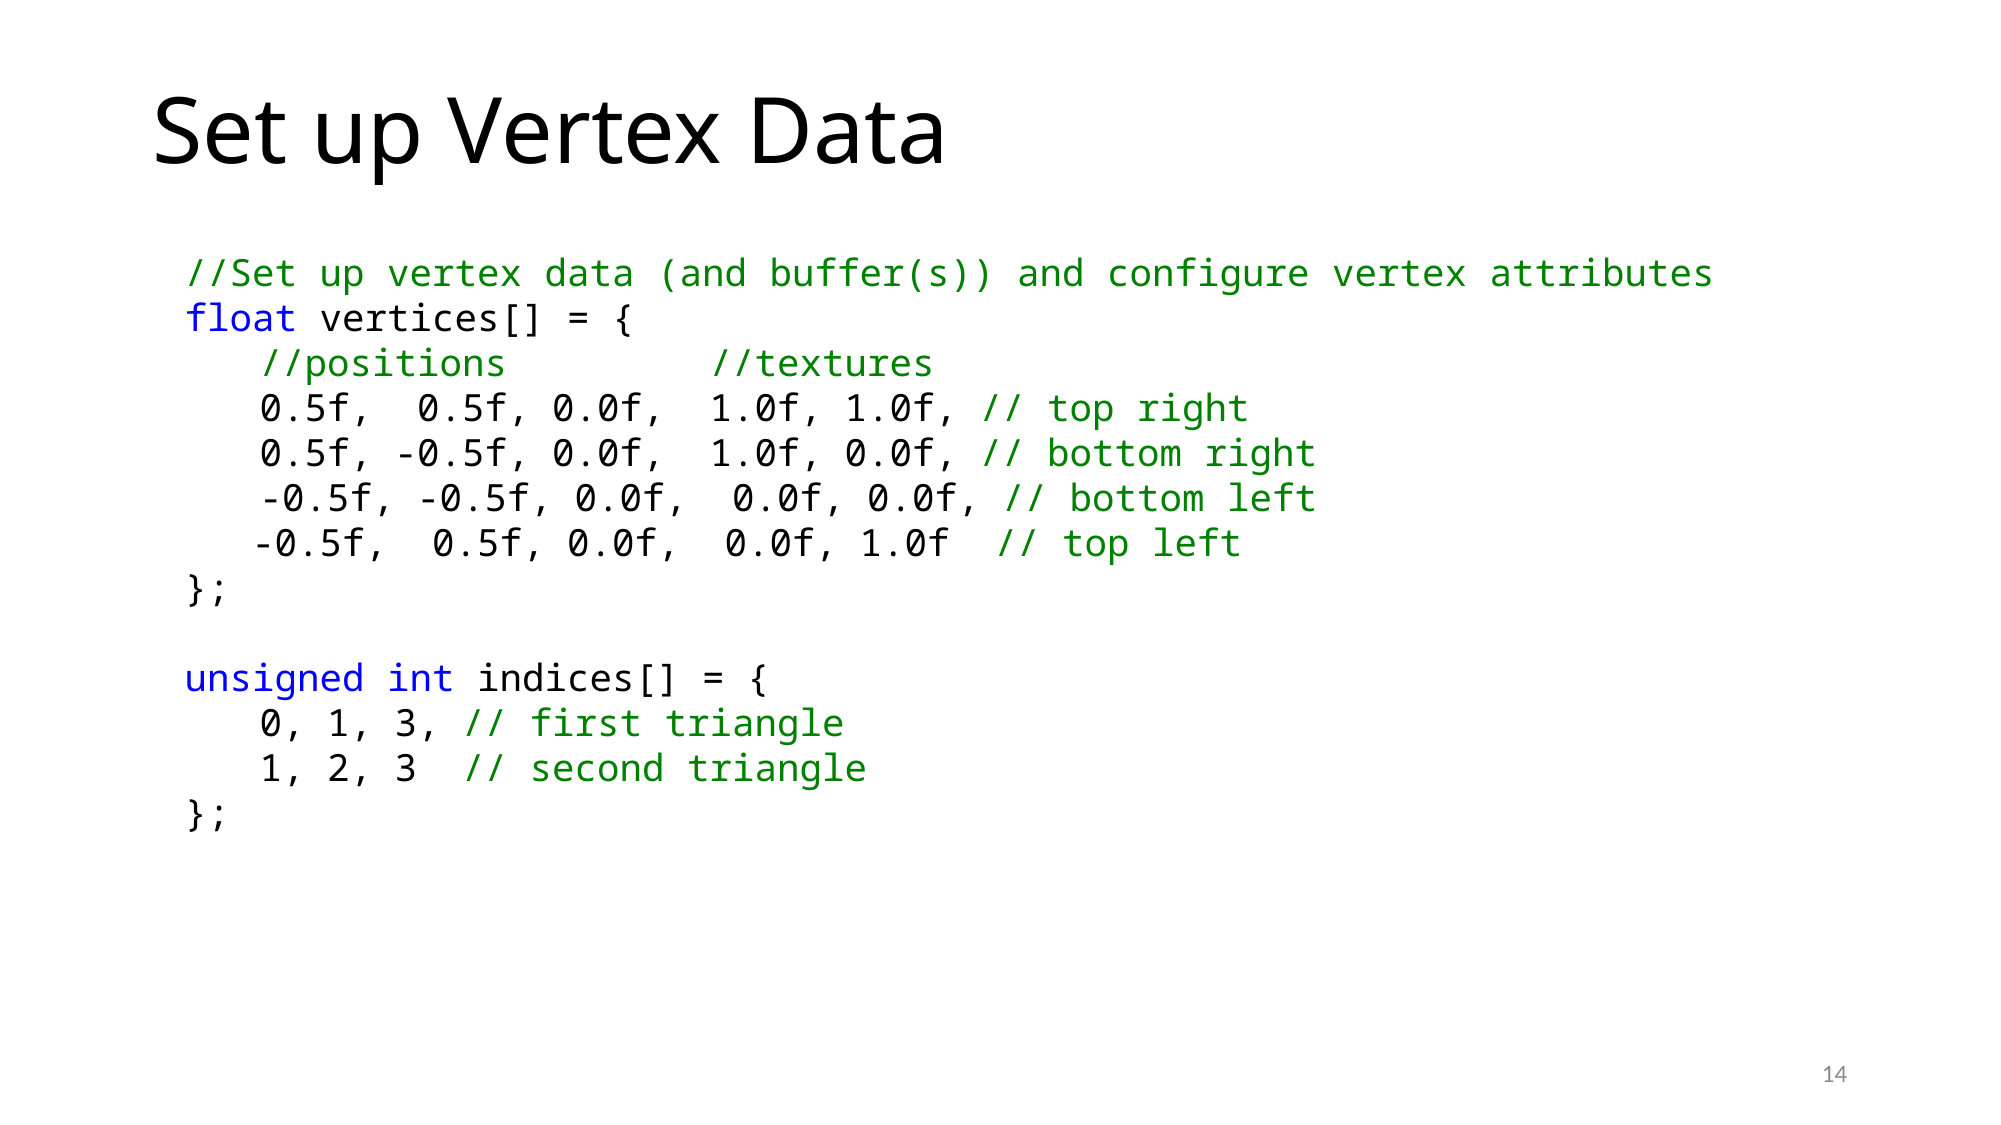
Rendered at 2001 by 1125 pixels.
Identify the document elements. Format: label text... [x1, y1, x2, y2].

title Set up Vertex Data [137, 59, 1863, 208]
slide_number 14 [1412, 1042, 1863, 1103]
text_box //Set up vertex data (and buffer(s)) and configure vertex attributes float vertices[] = { //positions //textures 0.5f, 0.5f, 0.0f, 1.0f, 1.0f, // top right 0.5f, -0.5f, 0.0f, 1.0f, 0.0f, // bottom right -0.5f, -0.5f, 0.0f, 0.0f, 0.0f, // bottom left -0.5f, 0.5f, 0.0f, 0.0f, 1.0f // top left }; unsigned int indices[] = { 0, 1, 3, // first triangle 1, 2, 3 // second triangle }; [169, 241, 1844, 842]
